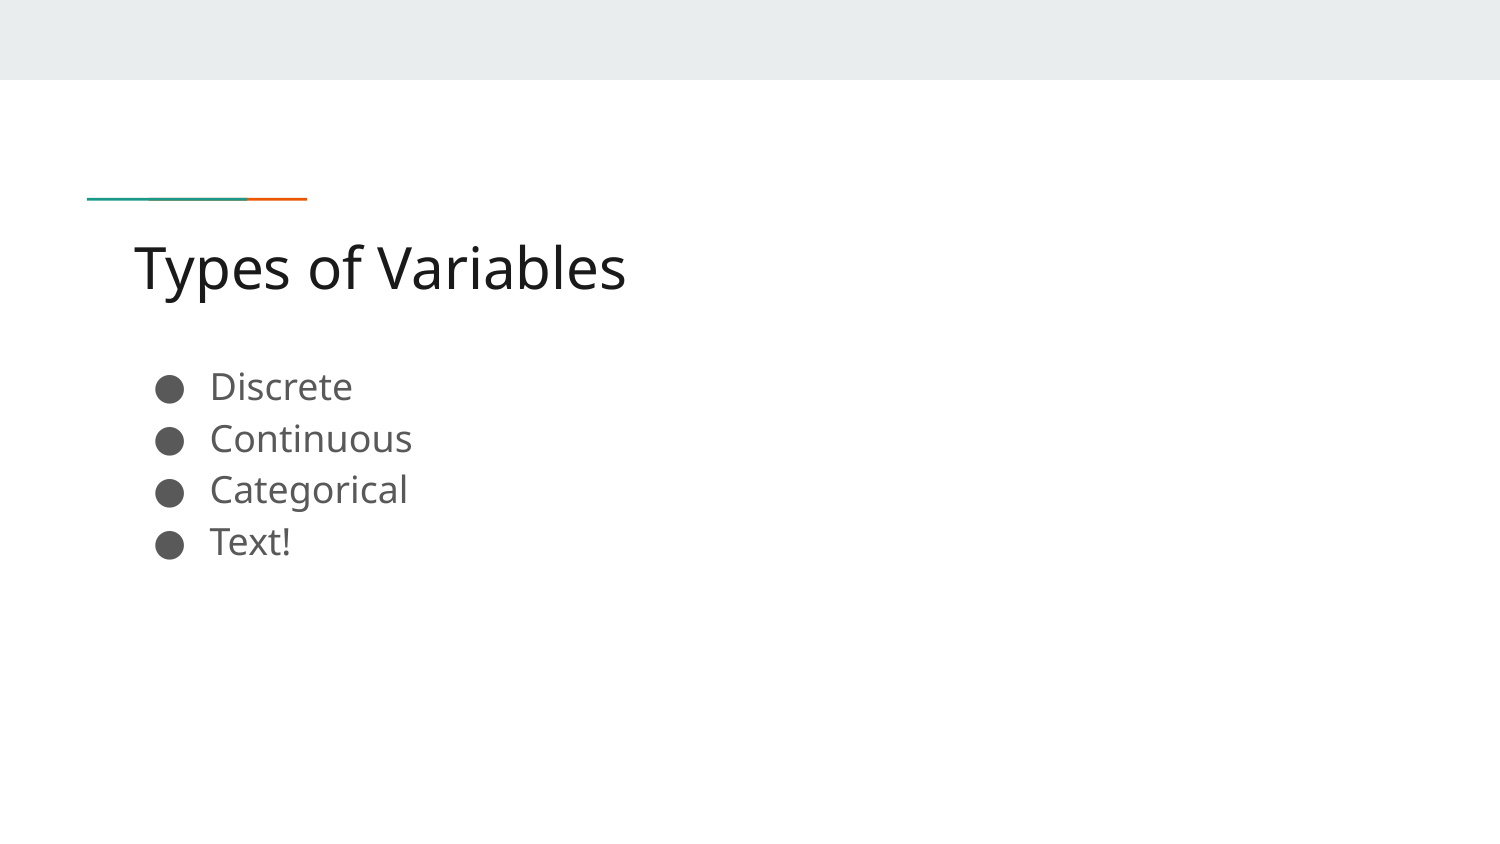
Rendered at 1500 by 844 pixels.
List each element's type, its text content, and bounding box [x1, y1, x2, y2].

list Discrete Continuous Categorical Text! [119, 341, 1381, 712]
title Types of Variables [119, 216, 1381, 305]
